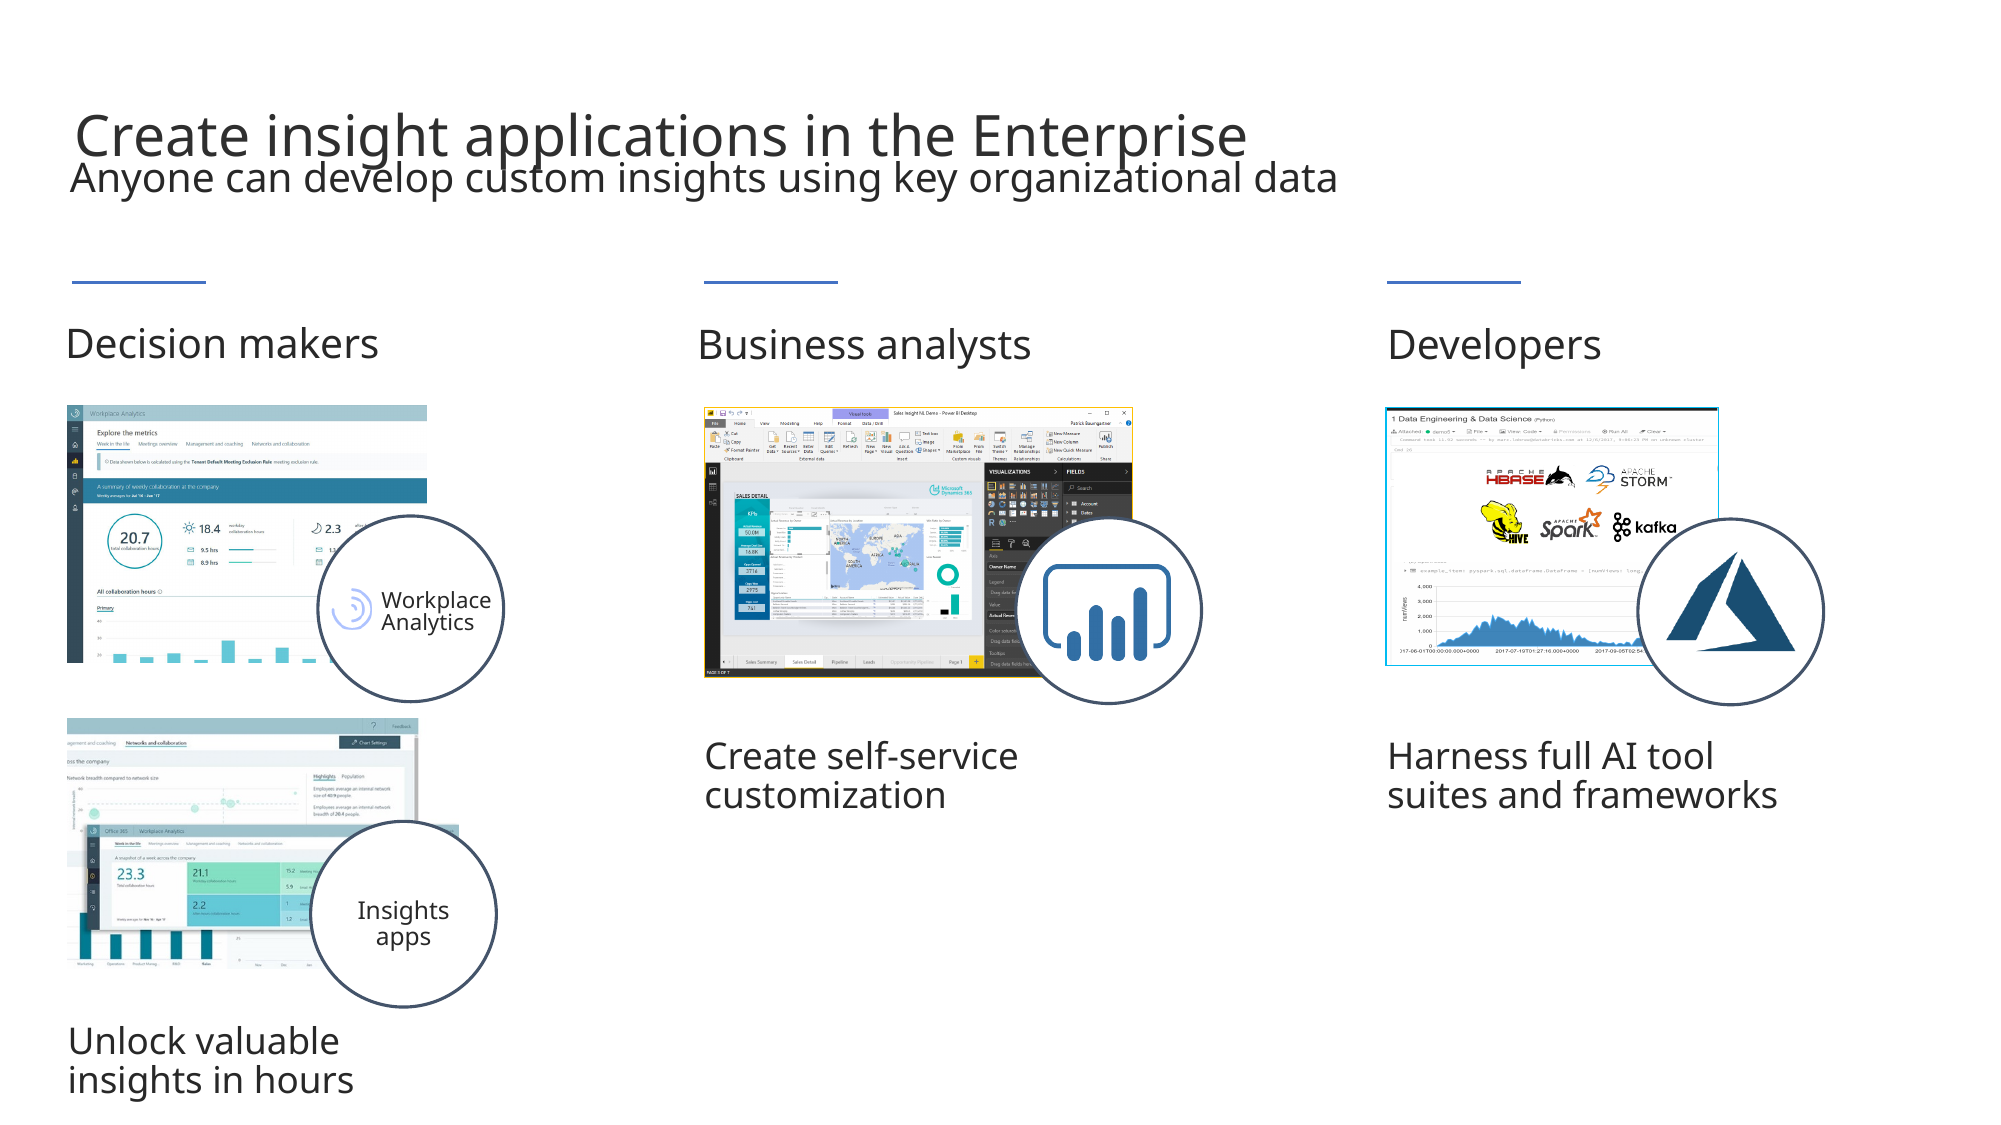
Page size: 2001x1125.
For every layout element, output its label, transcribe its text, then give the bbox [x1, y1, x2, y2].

text_box [334, 644, 498, 703]
picture [67, 405, 427, 663]
text_box Unlock valuable insights in hours [67, 1022, 459, 1103]
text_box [331, 584, 538, 644]
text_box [302, 821, 505, 1008]
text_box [704, 324, 1202, 818]
text_box [427, 516, 501, 584]
text_box Anyone can develop custom insights using key organizational data [70, 150, 1918, 208]
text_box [1386, 324, 1918, 818]
title Create insight applications in the Enterprise [74, 101, 1930, 168]
picture [67, 718, 459, 969]
text_box Decision makers [64, 322, 380, 368]
